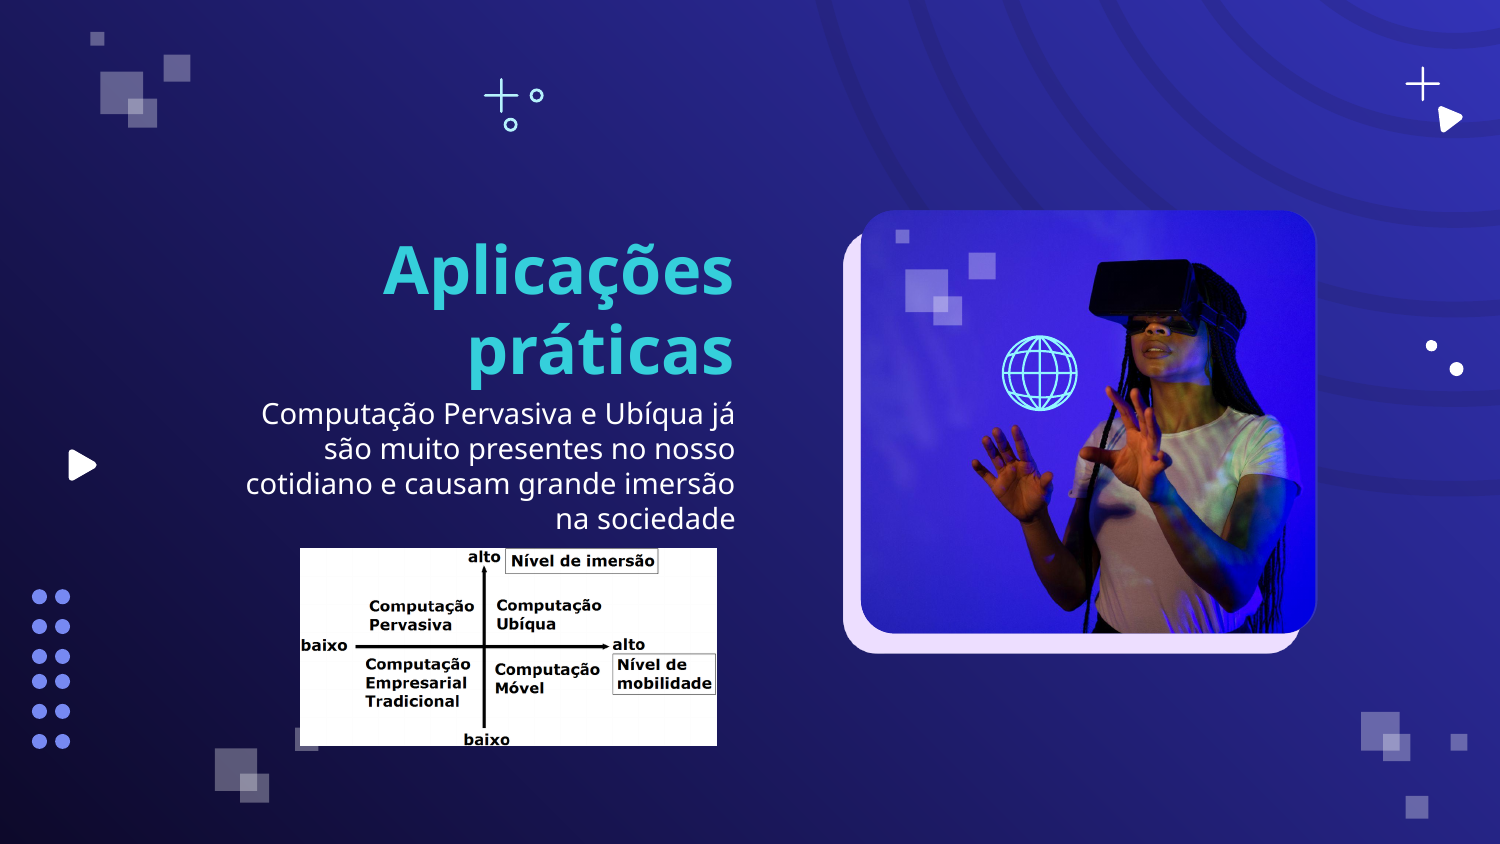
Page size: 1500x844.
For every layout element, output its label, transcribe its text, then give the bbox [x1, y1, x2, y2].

title Aplicações práticas [213, 265, 751, 350]
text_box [895, 229, 996, 326]
picture [860, 210, 1316, 634]
subtitle Computação Pervasiva e Ubíqua já são muito presentes no nosso cotidiano e causam grande imersão na sociedade [214, 381, 751, 549]
picture [299, 548, 717, 747]
